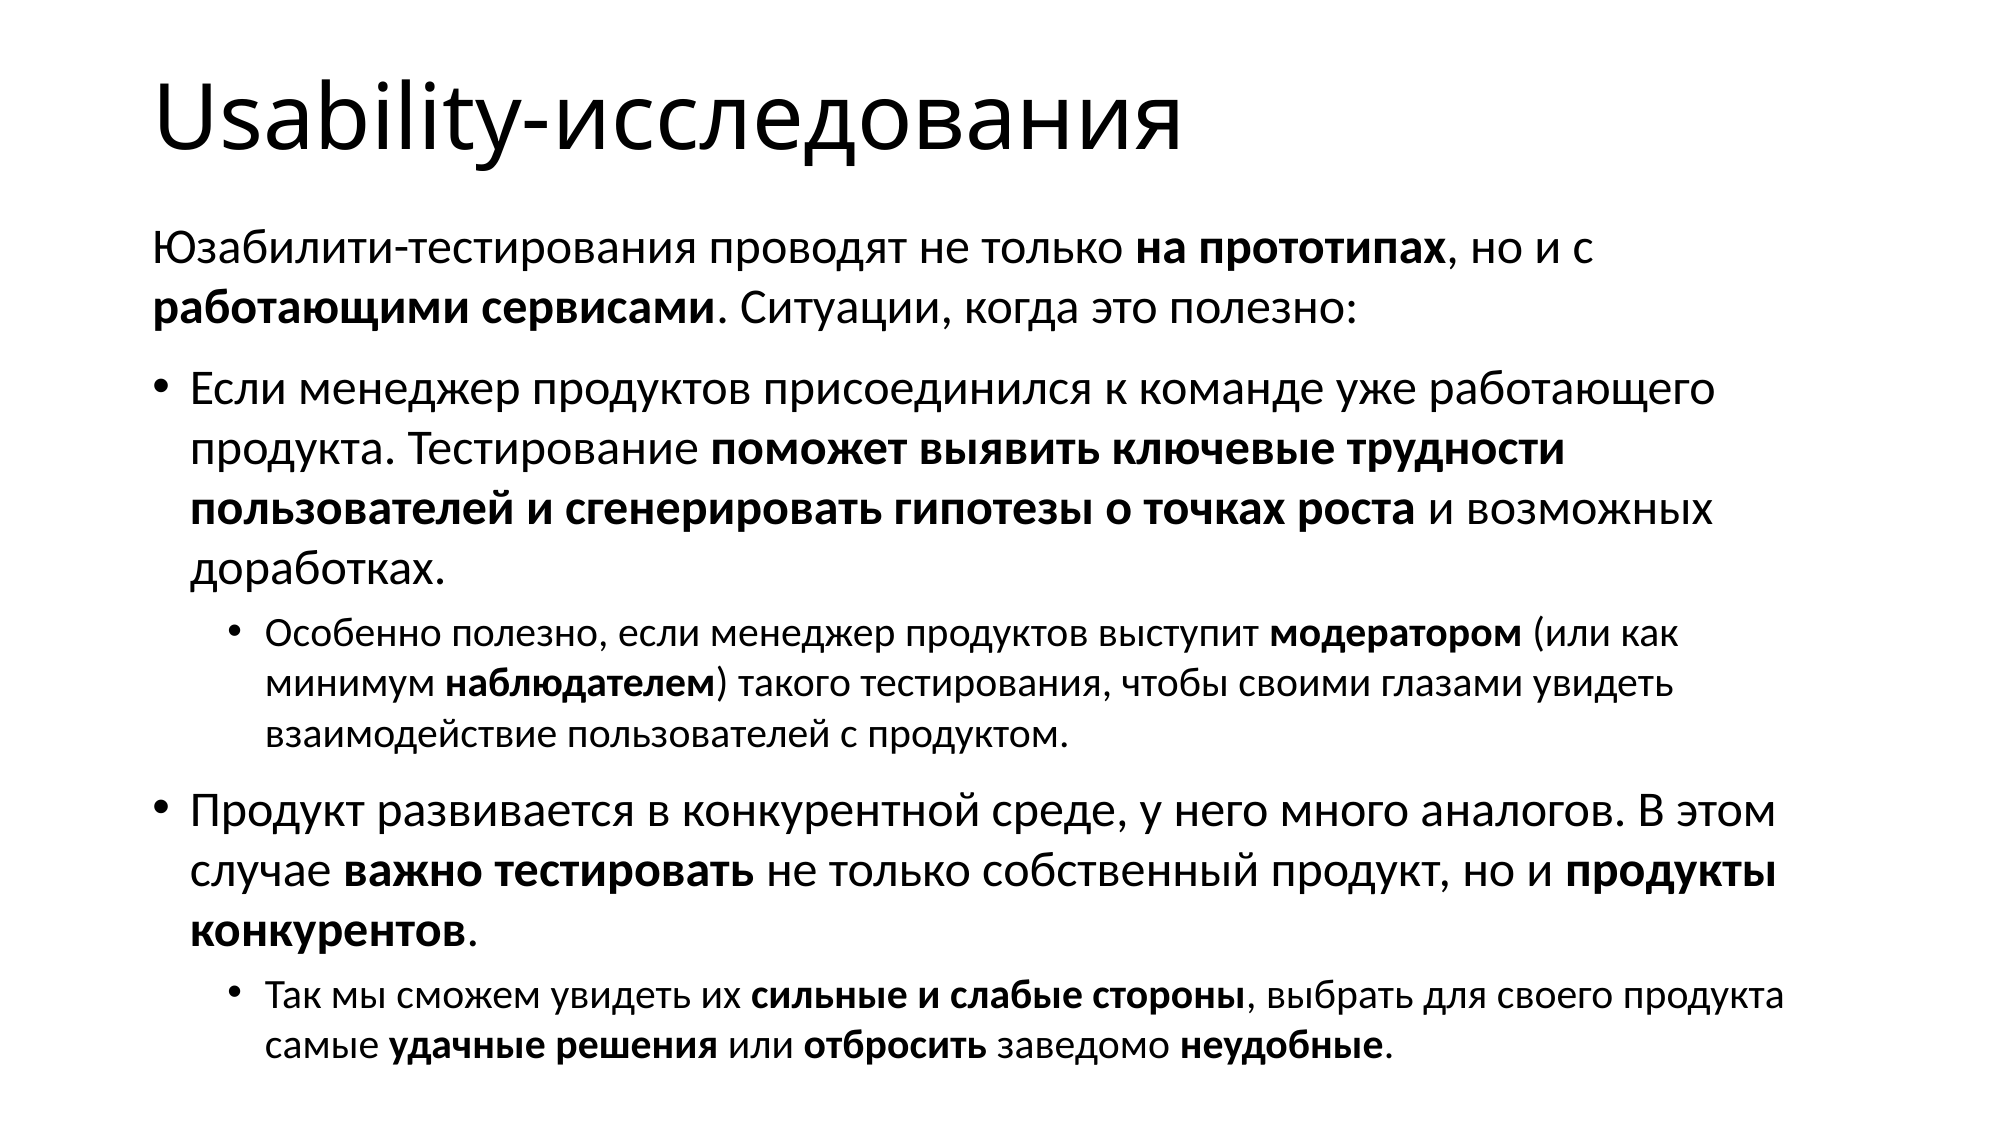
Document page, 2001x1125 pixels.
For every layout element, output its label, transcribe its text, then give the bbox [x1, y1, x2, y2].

list Юзабилити-тестирования проводят не только на прототипах, но и с работающими сервисами. Ситуации, когда это полезно: Если менеджер продуктов присоединился к команде уже работающего продукта. Тестирование поможет выявить ключевые трудности пользователей и сгенерировать гипотезы о точках роста и возможных доработках. Особенно полезно, если менеджер продуктов выступит модератором (или как минимум наблюдателем) такого тестирования, чтобы своими глазами увидеть взаимодействие пользователей с продуктом. Продукт развивается в конкурентной среде, у него много аналогов. В этом случае важно тестировать не только собственный продукт, но и продукты конкурентов. Так мы сможем увидеть их сильные и слабые стороны, выбрать для своего продукта самые удачные решения или отбросить заведомо неудобные. [137, 206, 1863, 1081]
title Usability-исследования [137, 55, 1863, 185]
